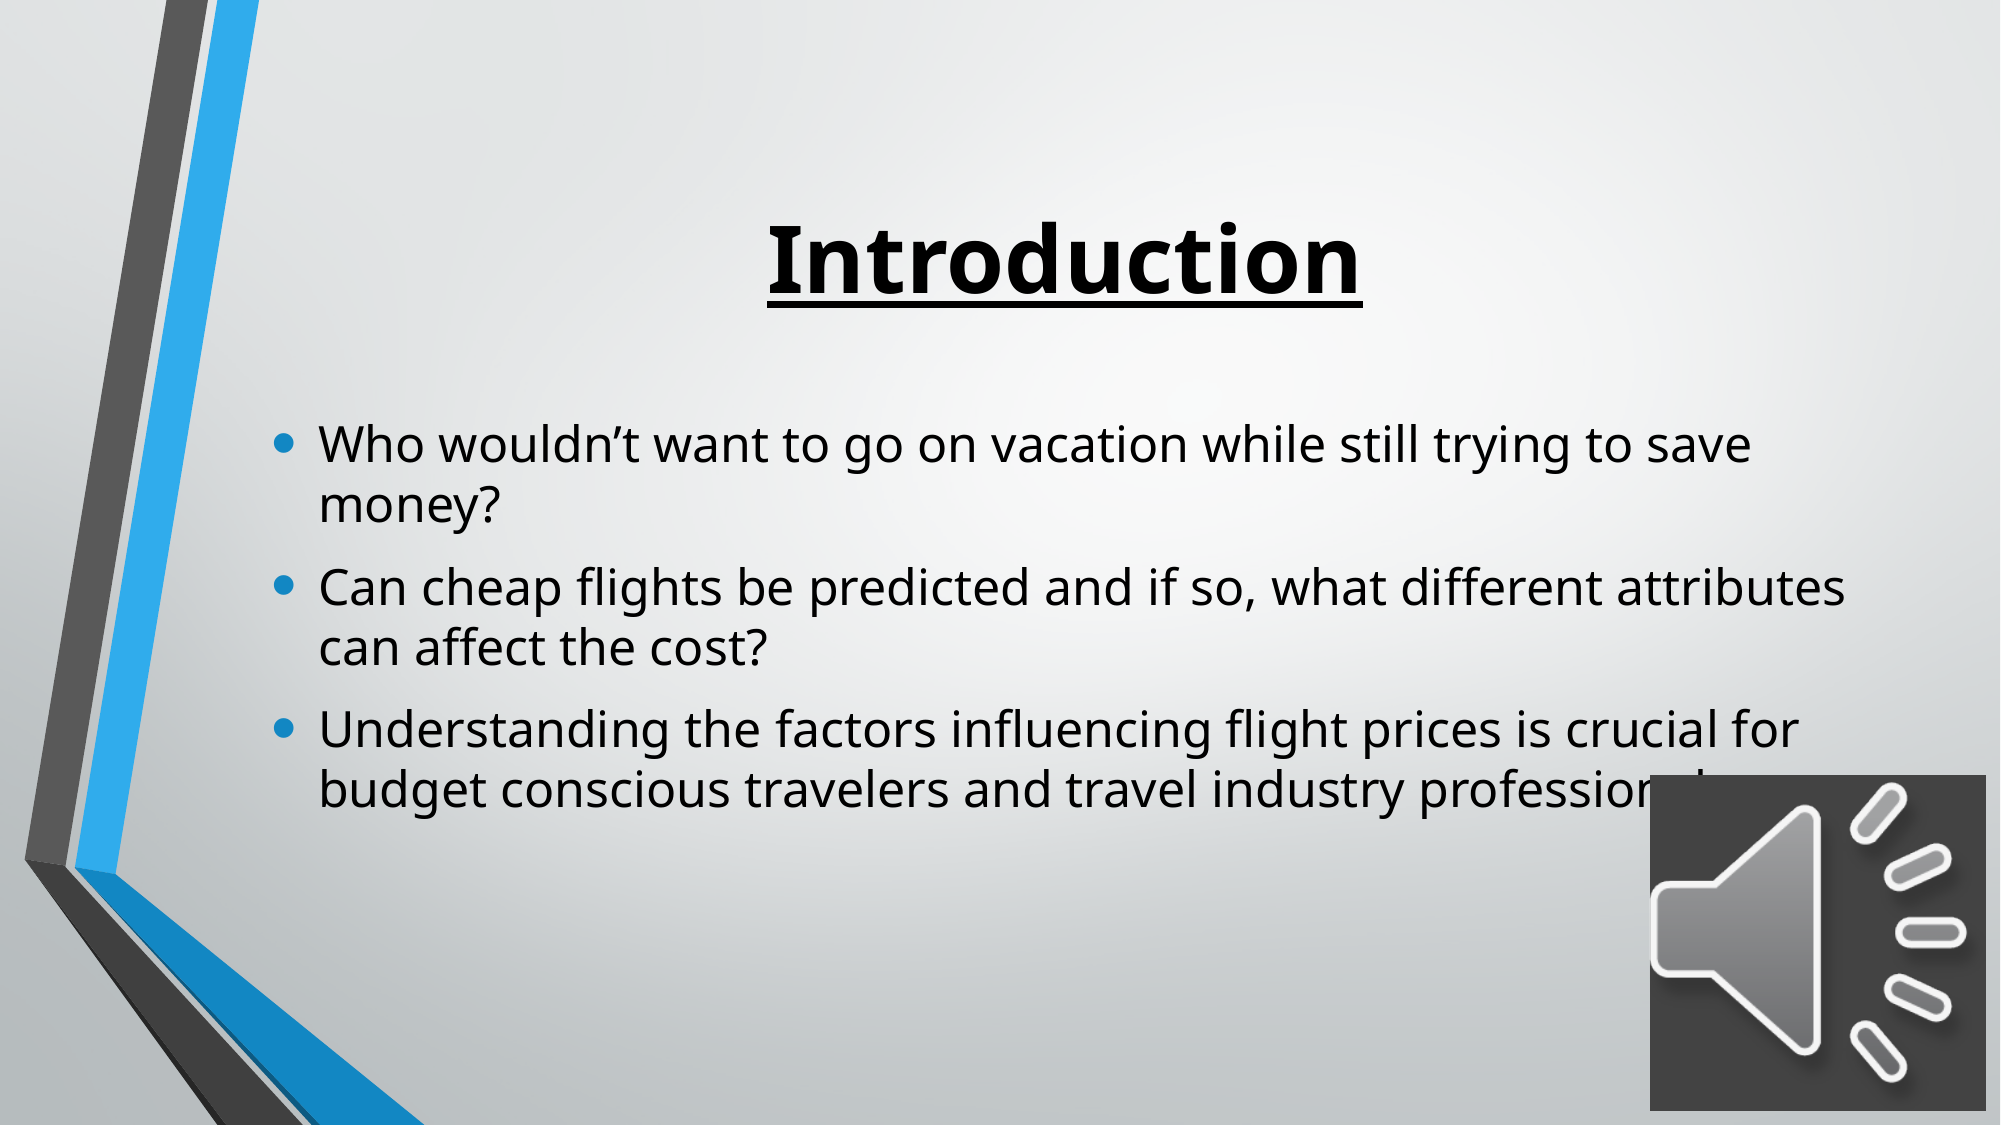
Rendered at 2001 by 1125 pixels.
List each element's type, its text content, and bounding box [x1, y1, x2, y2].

list Who wouldn’t want to go on vacation while still trying to save money? Can cheap flights be predicted and if so, what different attributes can affect the cost? Understanding the factors influencing flight prices is crucial for budget conscious travelers and travel industry professionals [256, 399, 1900, 913]
title Introduction [243, 112, 1887, 400]
picture [1648, 773, 1987, 1112]
